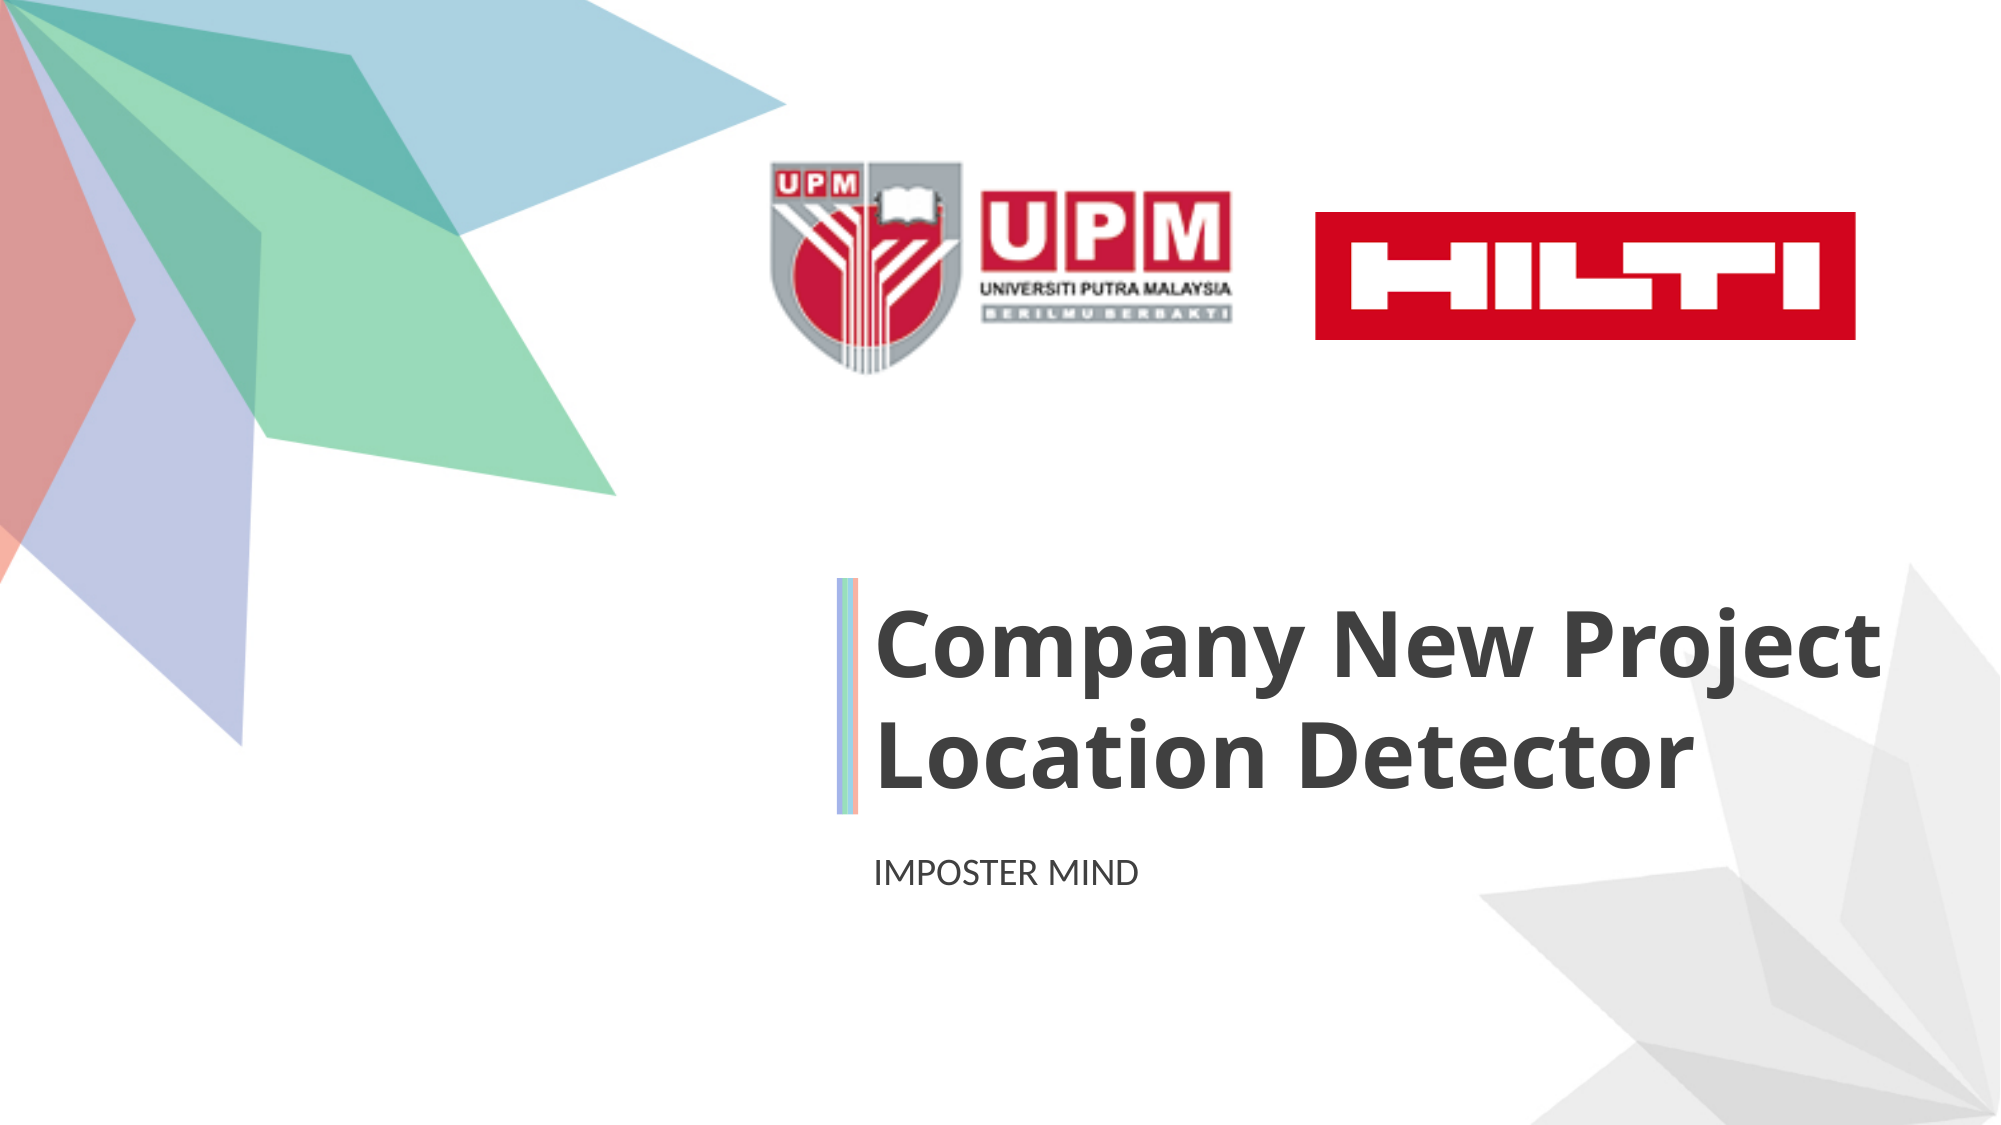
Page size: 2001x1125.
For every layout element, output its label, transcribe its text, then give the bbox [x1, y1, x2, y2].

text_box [836, 578, 859, 815]
list Company New Project Location Detector [859, 578, 2000, 814]
list IMPOSTER MIND [858, 814, 2000, 925]
picture [0, 0, 2001, 1125]
